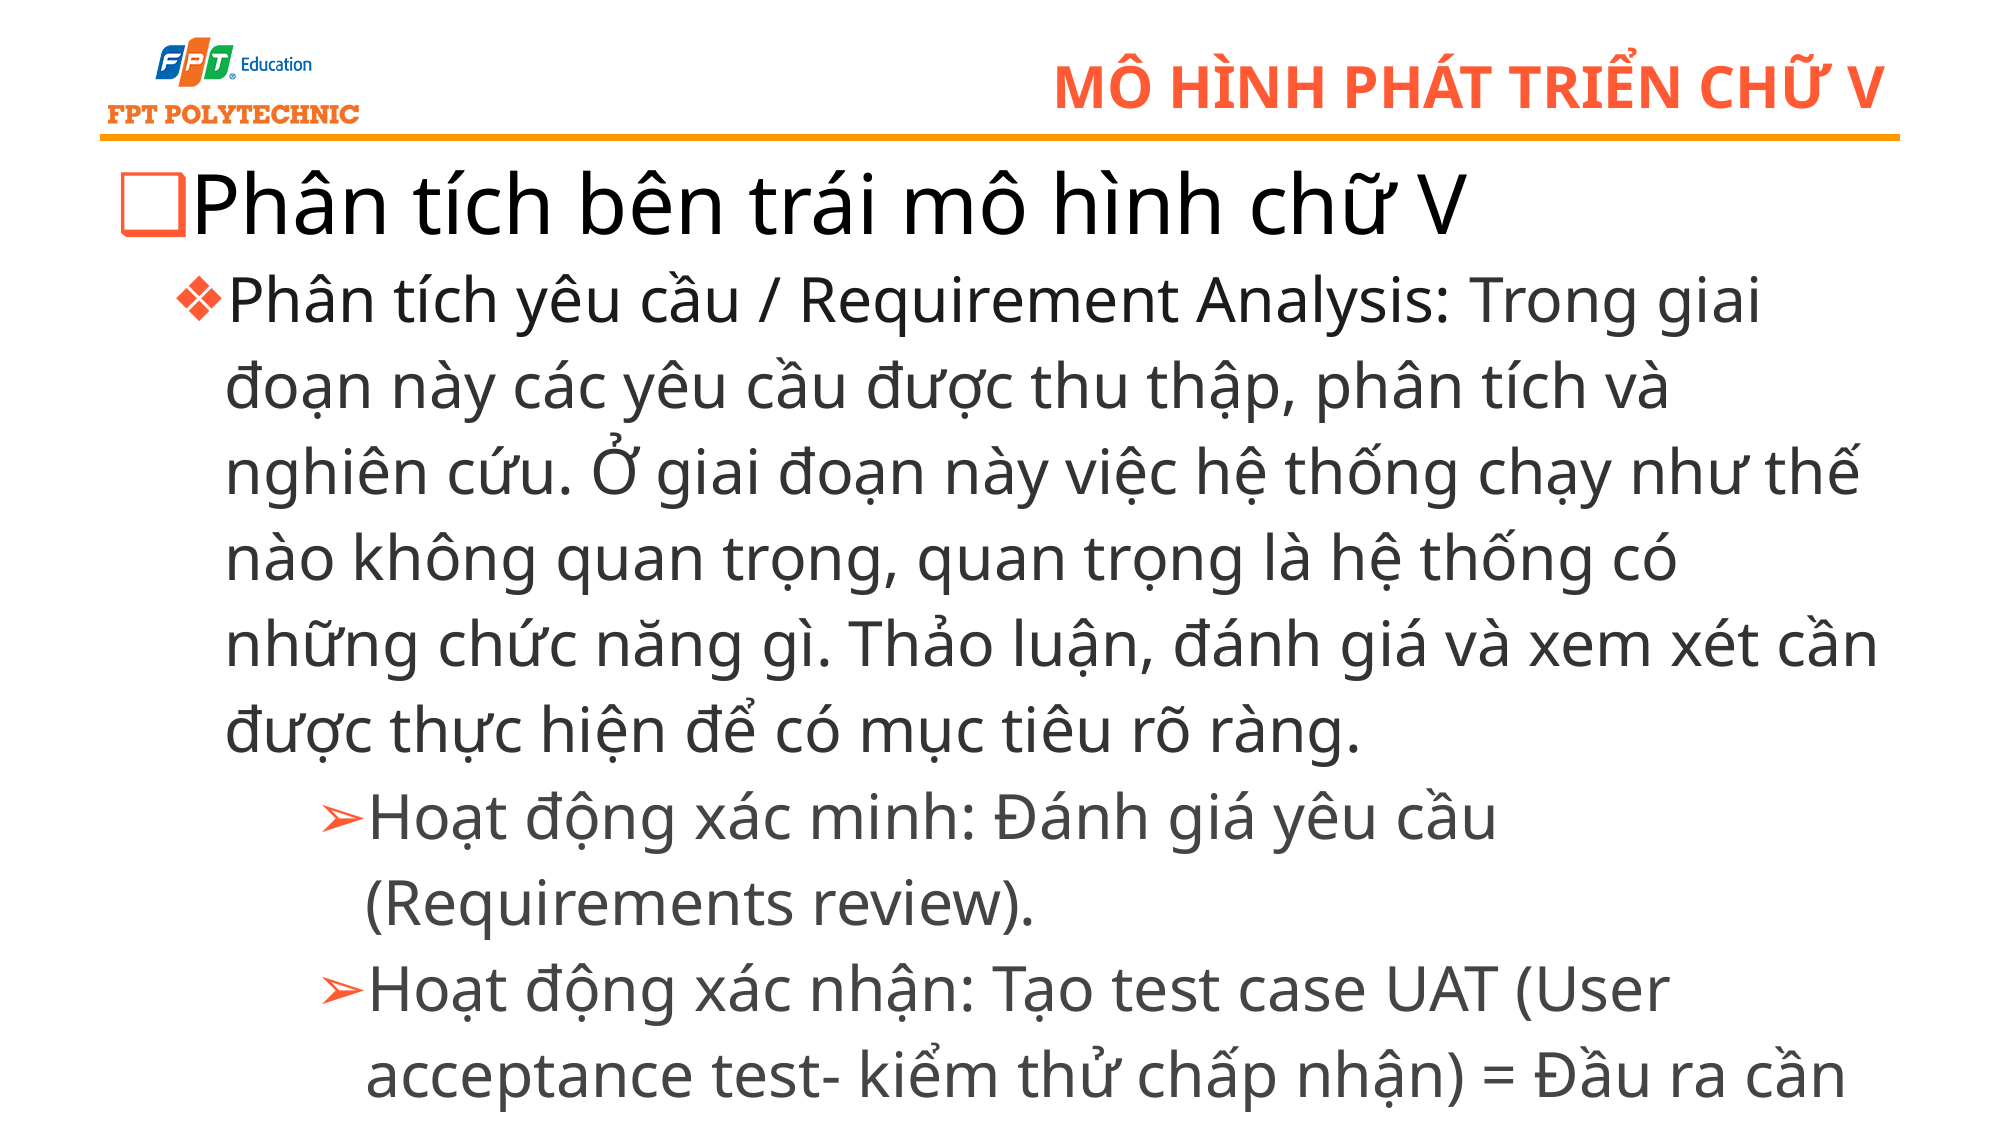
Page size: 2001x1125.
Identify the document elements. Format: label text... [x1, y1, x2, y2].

text_box Phân tích yêu cầu / Requirement Analysis: Trong giai đoạn này các yêu cầu được thu thập, phân tích và nghiên cứu. Ở giai đoạn này việc hệ thống chạy như thế nào không quan trọng, quan trọng là hệ thống có những chức năng gì. Thảo luận, đánh giá và xem xét cần được thực hiện để có mục tiêu rõ ràng. Hoạt động xác minh: Đánh giá yêu cầu (Requirements review). Hoạt động xác nhận: Tạo test case UAT (User acceptance test- kiểm thử chấp nhận) = Đầu ra cần có: Tài liệu hiểu về yêu cầu, UAT test case. [87, 240, 1900, 1115]
title Mô hình phát triển chữ v [366, 45, 1900, 125]
text_box Phân tích bên trái mô hình chữ V [101, 136, 1937, 267]
picture [99, 25, 367, 134]
